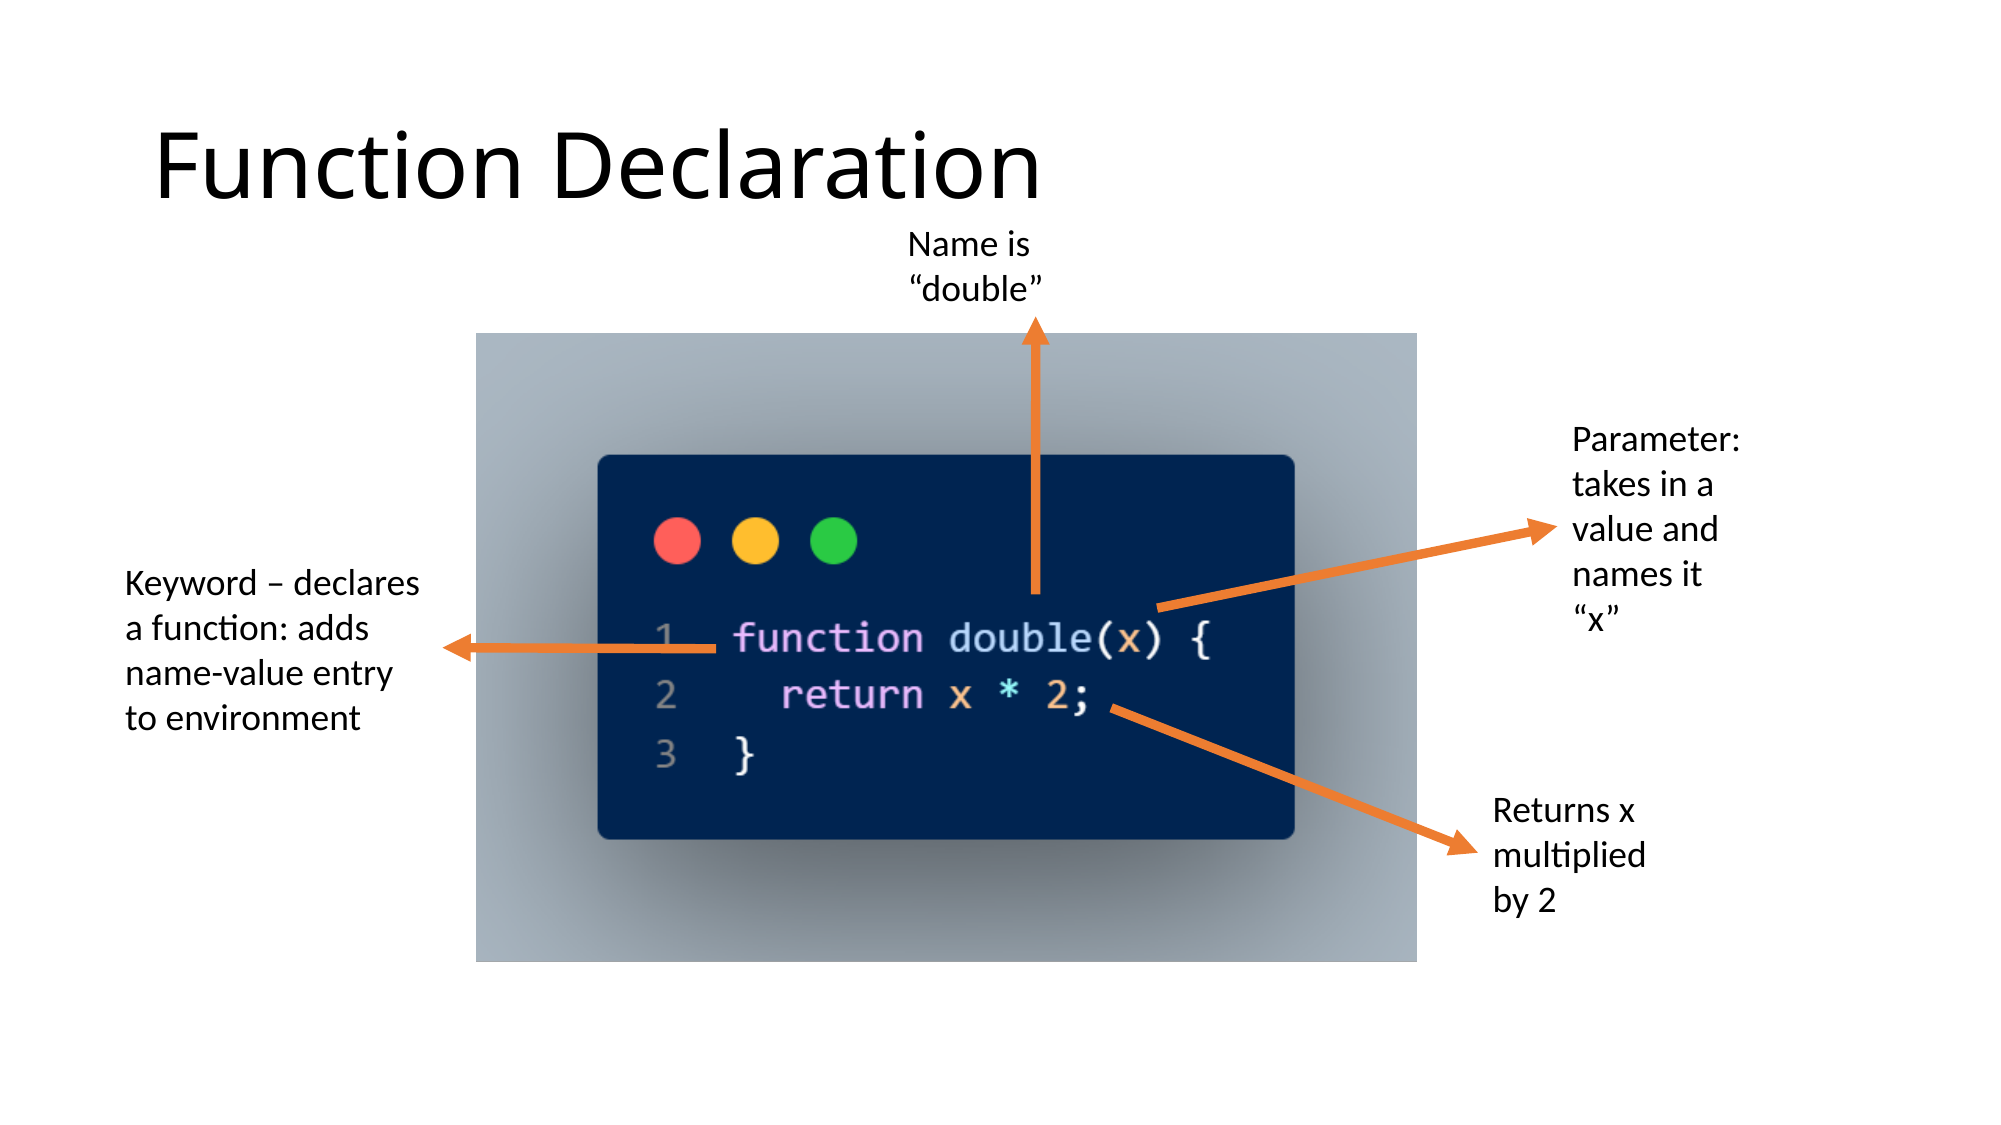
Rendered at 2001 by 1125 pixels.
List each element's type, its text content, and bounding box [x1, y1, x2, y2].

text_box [1157, 527, 1558, 609]
text_box Keyword – declares a function: adds name-value entry to environment [110, 550, 443, 745]
text_box Parameter: takes in a value and names it “x” [1557, 406, 1759, 647]
text_box Name is “double” [892, 211, 1179, 317]
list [476, 333, 1417, 965]
title Function Declaration [137, 59, 1863, 278]
text_box Returns x multiplied by 2 [1477, 777, 1680, 928]
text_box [1111, 707, 1478, 854]
